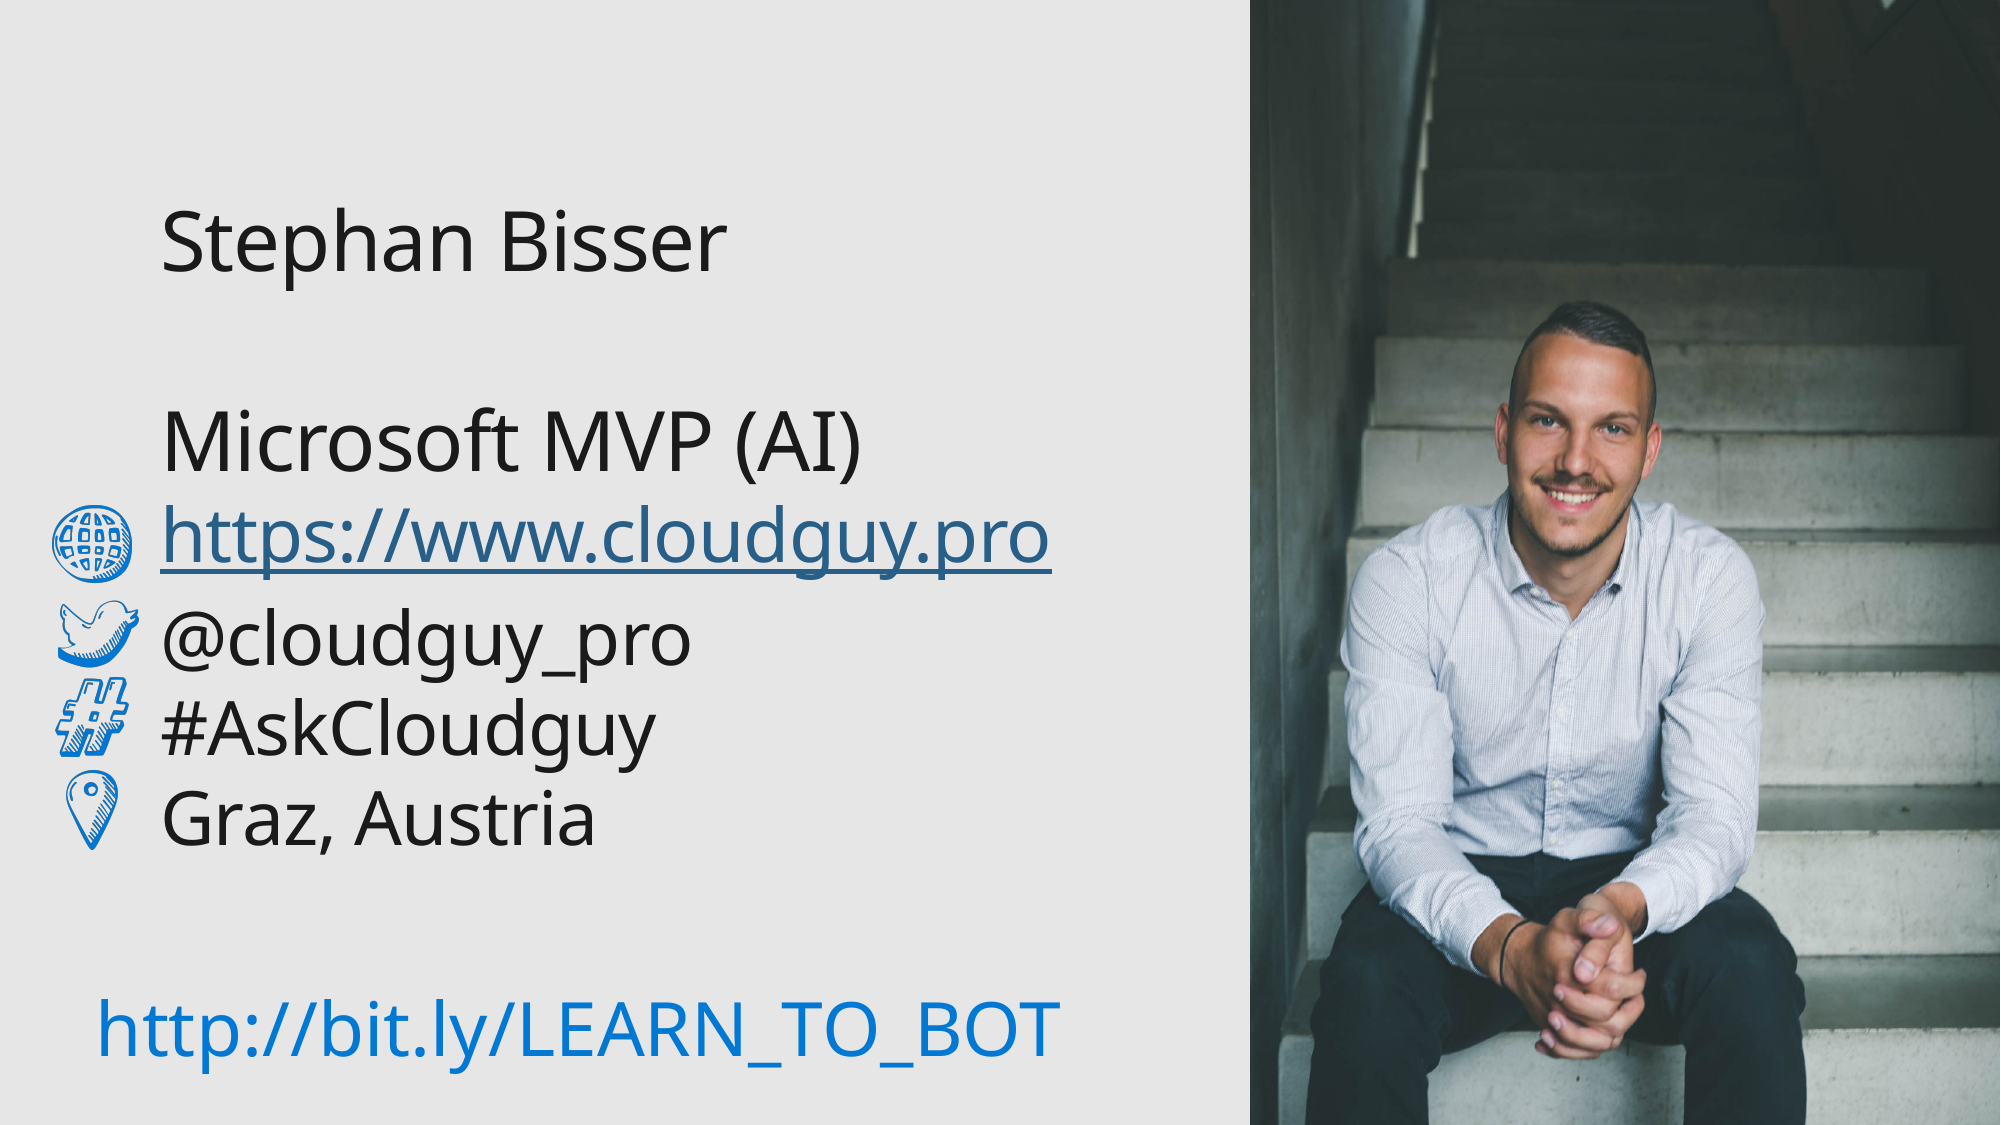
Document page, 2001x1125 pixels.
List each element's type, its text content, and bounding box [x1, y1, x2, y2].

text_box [51, 504, 139, 850]
list http://bit.ly/LEARN_TO_BOT [95, 981, 1167, 1092]
picture [1249, 0, 2000, 1125]
title Stephan Bisser Microsoft MVP (AI) https://www.cloudguy.pro @cloudguy_pro #AskCloudguy Graz, Austria [160, 193, 1128, 861]
